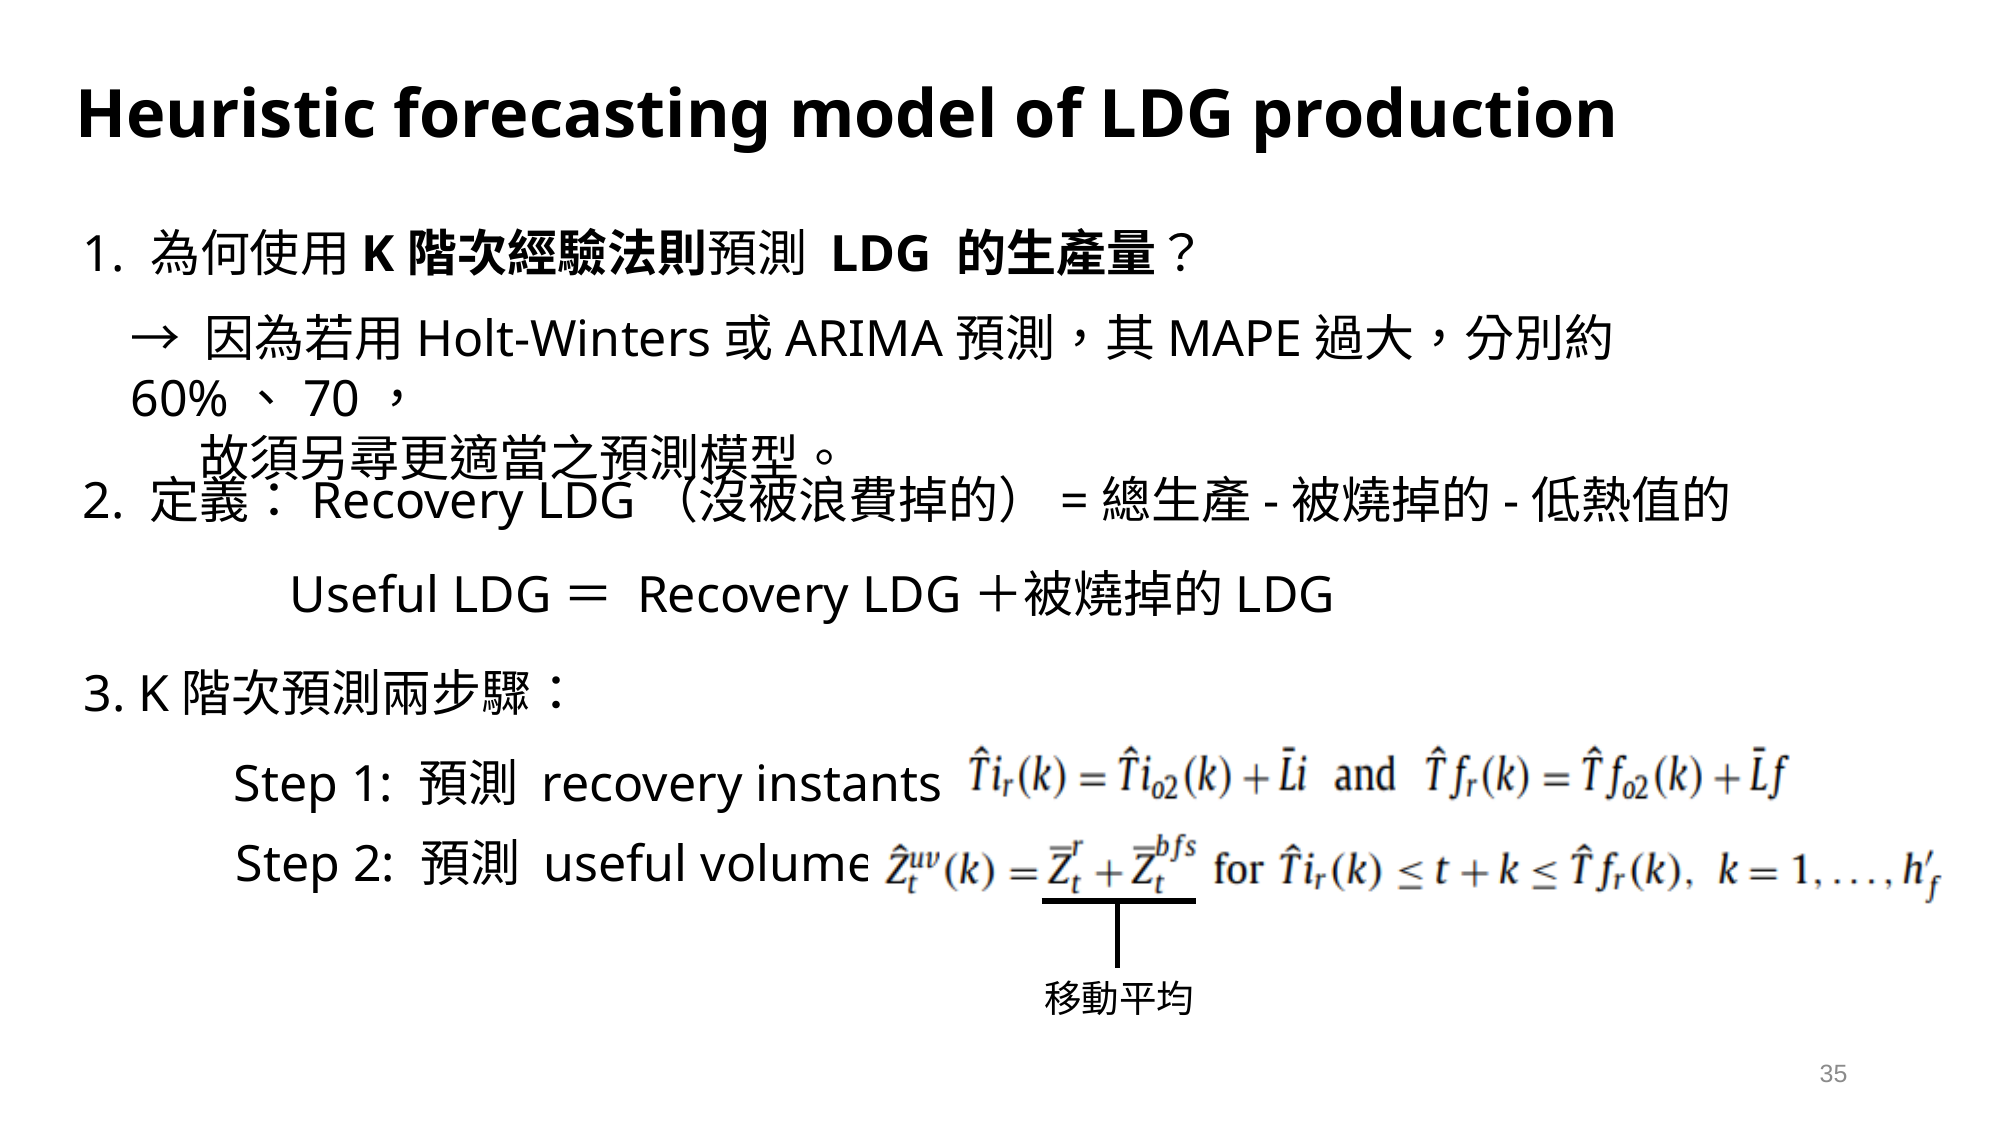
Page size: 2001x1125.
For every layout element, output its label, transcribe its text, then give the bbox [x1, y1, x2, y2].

picture [941, 717, 1856, 813]
text_box 1. 為何使用K階次經驗法則預測 LDG 的生產量？ [68, 213, 1416, 289]
text_box Useful LDG＝ Recovery LDG＋被燒掉的LDG [261, 555, 1428, 631]
text_box Step 2: 預測 useful volume: [221, 824, 868, 900]
text_box 3. K階次預測兩步驟： Step 1: 預測 recovery instants: [68, 654, 1716, 880]
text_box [868, 813, 1963, 1028]
text_box Heuristic forecasting model of LDG production [60, 63, 1954, 158]
text_box 2. 定義：Recovery LDG（沒被浪費掉的）=總生產-被燒掉的-低熱值的 [68, 461, 1756, 596]
slide_number 35 [1412, 1042, 1863, 1103]
text_box → 因為若用Holt-Winters或ARIMA預測，其MAPE過大，分別約60%、70， 故須另尋更適當之預測模型。 [116, 298, 1884, 494]
